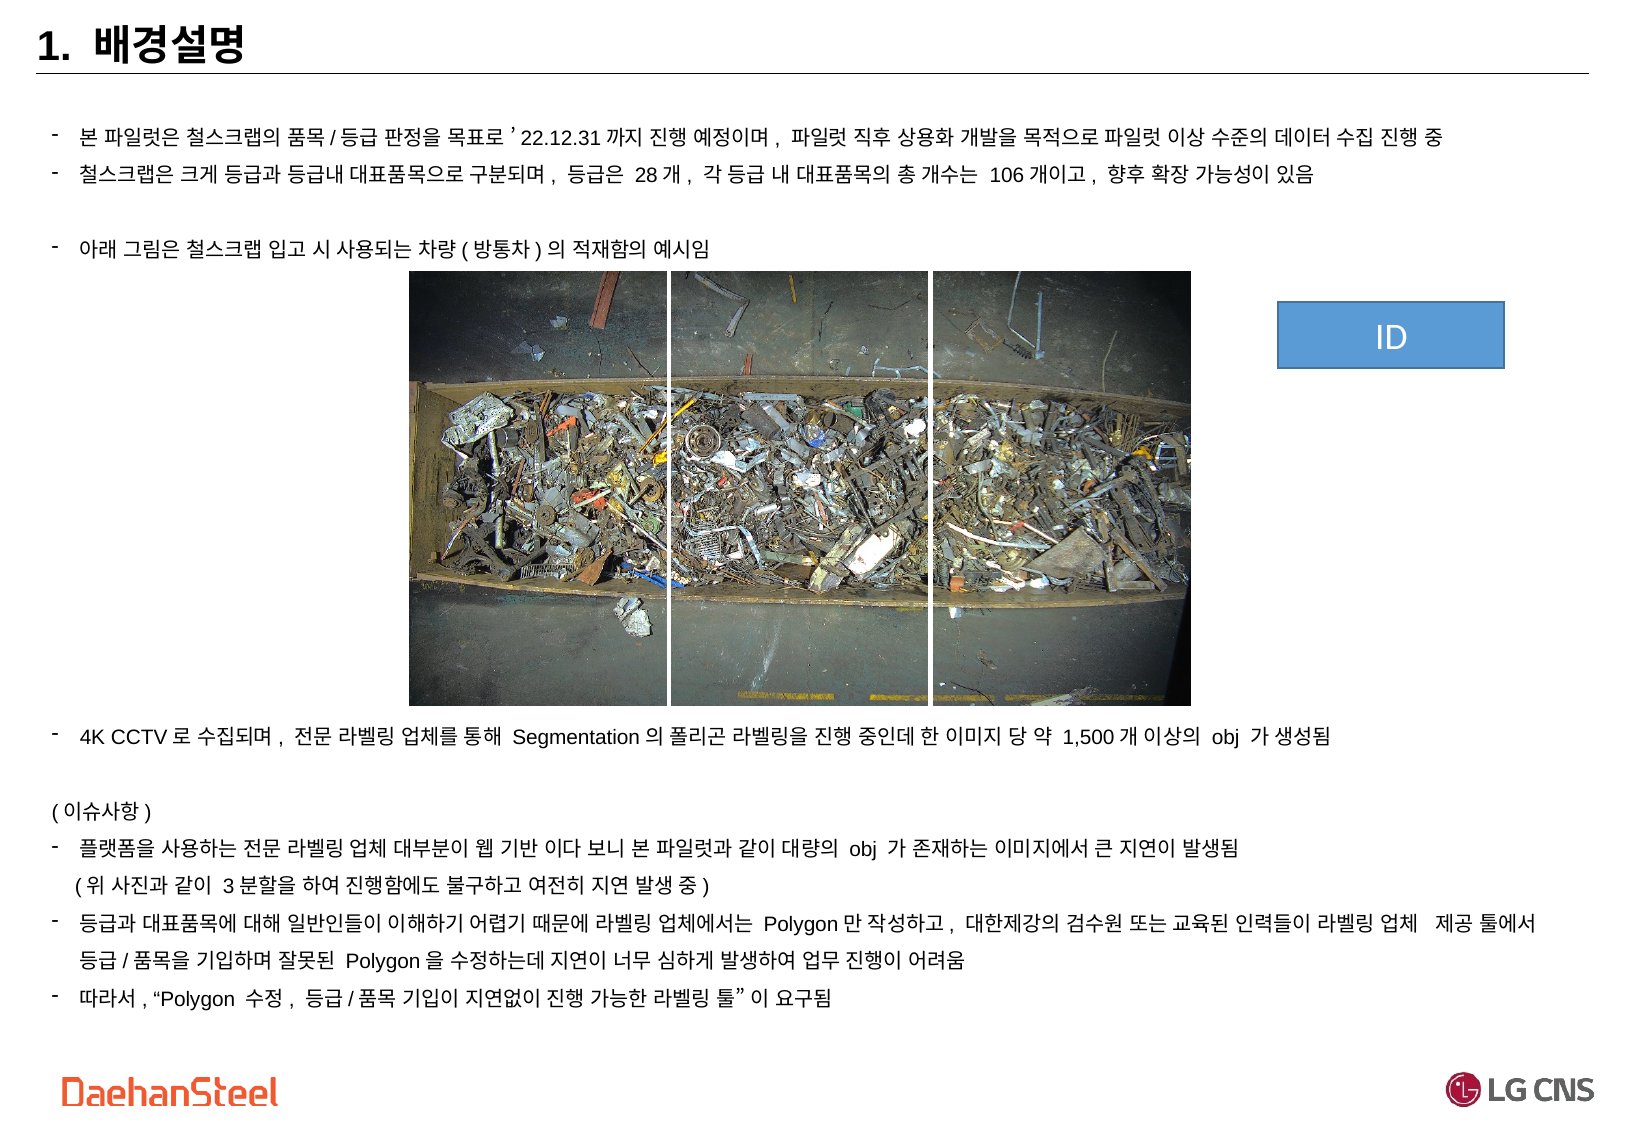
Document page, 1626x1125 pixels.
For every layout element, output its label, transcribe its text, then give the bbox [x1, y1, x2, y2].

text_box 1. 배경설명 [36, 9, 1291, 69]
text_box ID [1277, 301, 1505, 369]
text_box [409, 271, 1191, 706]
picture [1444, 1068, 1596, 1109]
text_box 본 파일럿은 철스크랩의 품목/등급 판정을 목표로 ’22.12.31까지 진행 예정이며, 파일럿 직후 상용화 개발을 목적으로 파일럿 이상 수준의 데이터 수집 진행 중 철스크랩은 크게 등급과 등급내 대표품목으로 구분되며, 등급은 28개, 각 등급 내 대표품목의 총 개수는 106개이고, 향후 확장 가능성이 있음 아래 그림은 철스크랩 입고 시 사용되는 차량(방통차)의 적재함의 예시임 4K CCTV로 수집되며, 전문 라벨링 업체를 통해 Segmentation의 폴리곤 라벨링을 진행 중인데 한 이미지 당 약 1,500개 이상의 obj 가 생성됨 (이슈사항) 플랫폼을 사용하는 전문 라벨링 업체 대부분이 웹 기반 이다 보니 본 파일럿과 같이 대량의 obj 가 존재하는 이미지에서 큰 지연이 발생됨 (위 사진과 같이 3분할을 하여 진행함에도 불구하고 여전히 지연 발생 중) 등급과 대표품목에 대해 일반인들이 이해하기 어렵기 때문에 라벨링 업체에서는 Polygon만 작성하고, 대한제강의 검수원 또는 교육된 인력들이 라벨링 업체 제공 툴에서 등급/품목을 기입하며 잘못된 Polygon을 수정하는데 지연이 너무 심하게 발생하여 업무 진행이 어려움 따라서, “Polygon 수정, 등급/품목 기입이 지연없이 진행 가능한 라벨링 툴” 이 요구됨 [36, 104, 1592, 1018]
